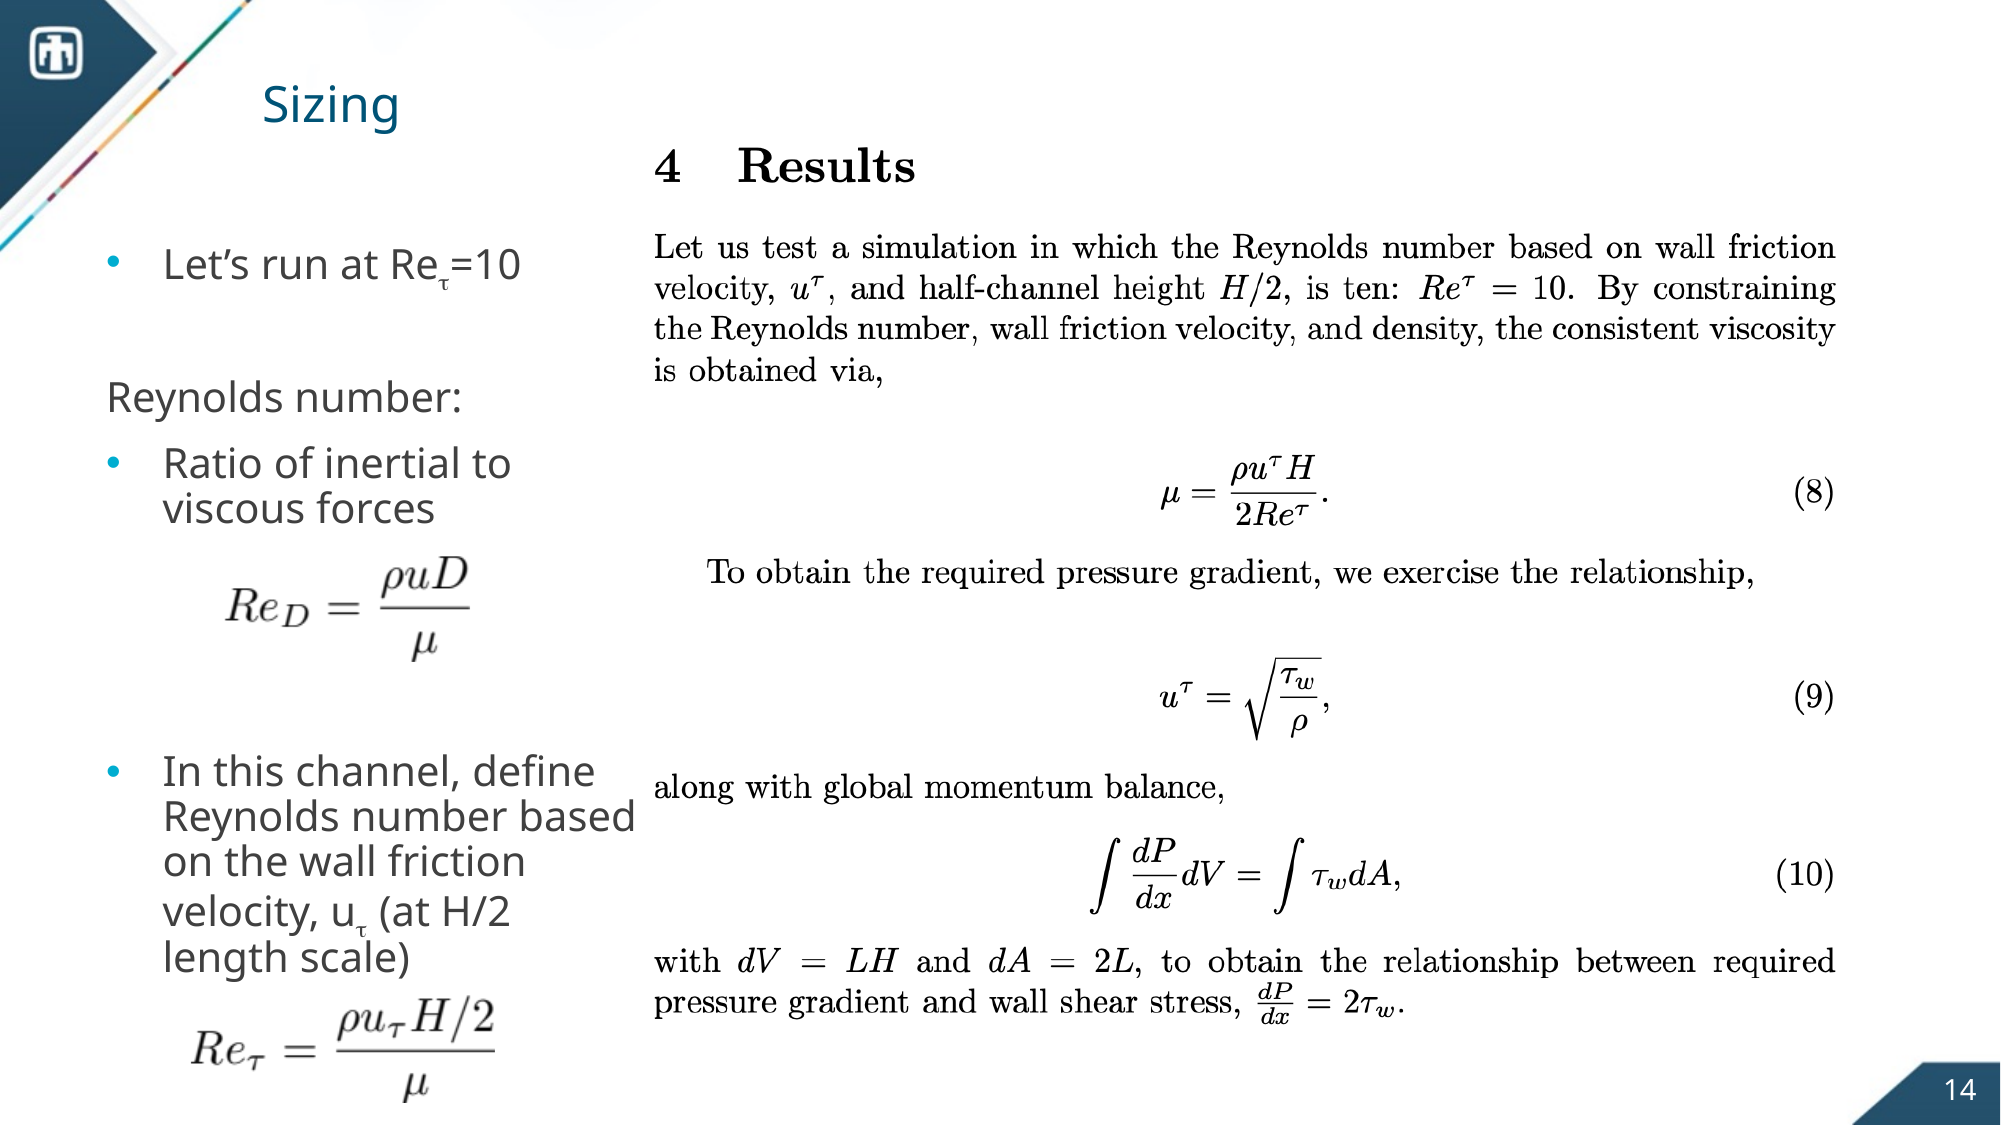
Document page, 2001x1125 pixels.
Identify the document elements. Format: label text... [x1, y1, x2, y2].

list Let’s run at Ret=10 Reynolds number: Ratio of inertial to viscous forces In this channel, define Reynolds number based on the wall friction velocity, ut (at H/2 length scale) [106, 231, 620, 988]
picture [0, 0, 2001, 1125]
title Sizing [262, 42, 1919, 170]
slide_number 14 [1919, 1061, 2000, 1122]
